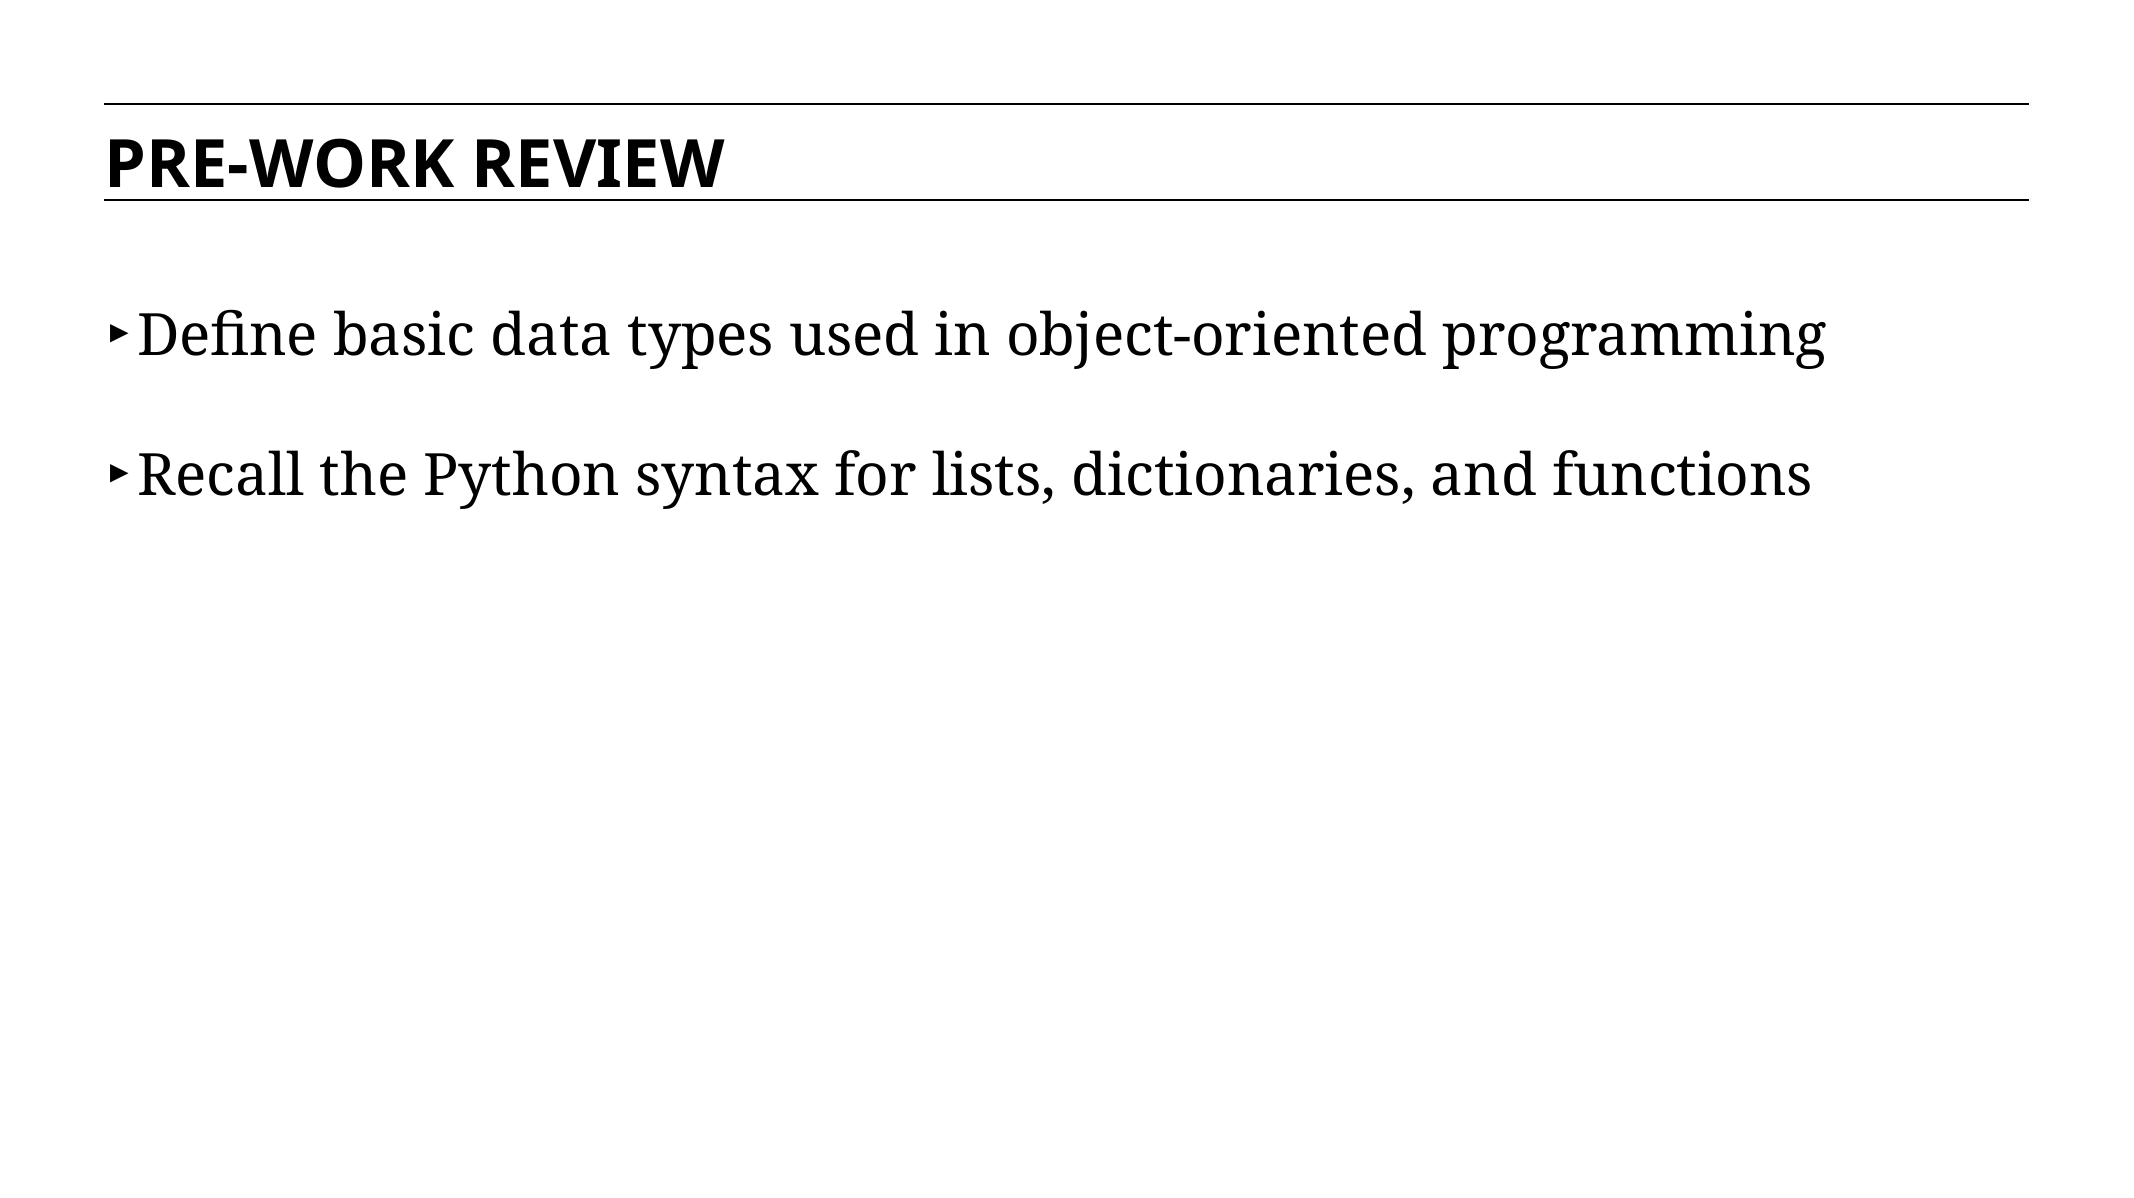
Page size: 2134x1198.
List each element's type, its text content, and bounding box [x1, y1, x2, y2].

list Define basic data types used in object-oriented programming Recall the Python syntax for lists, dictionaries, and functions [104, 157, 2030, 783]
text_box PRE-WORK REVIEW [104, 120, 1371, 157]
